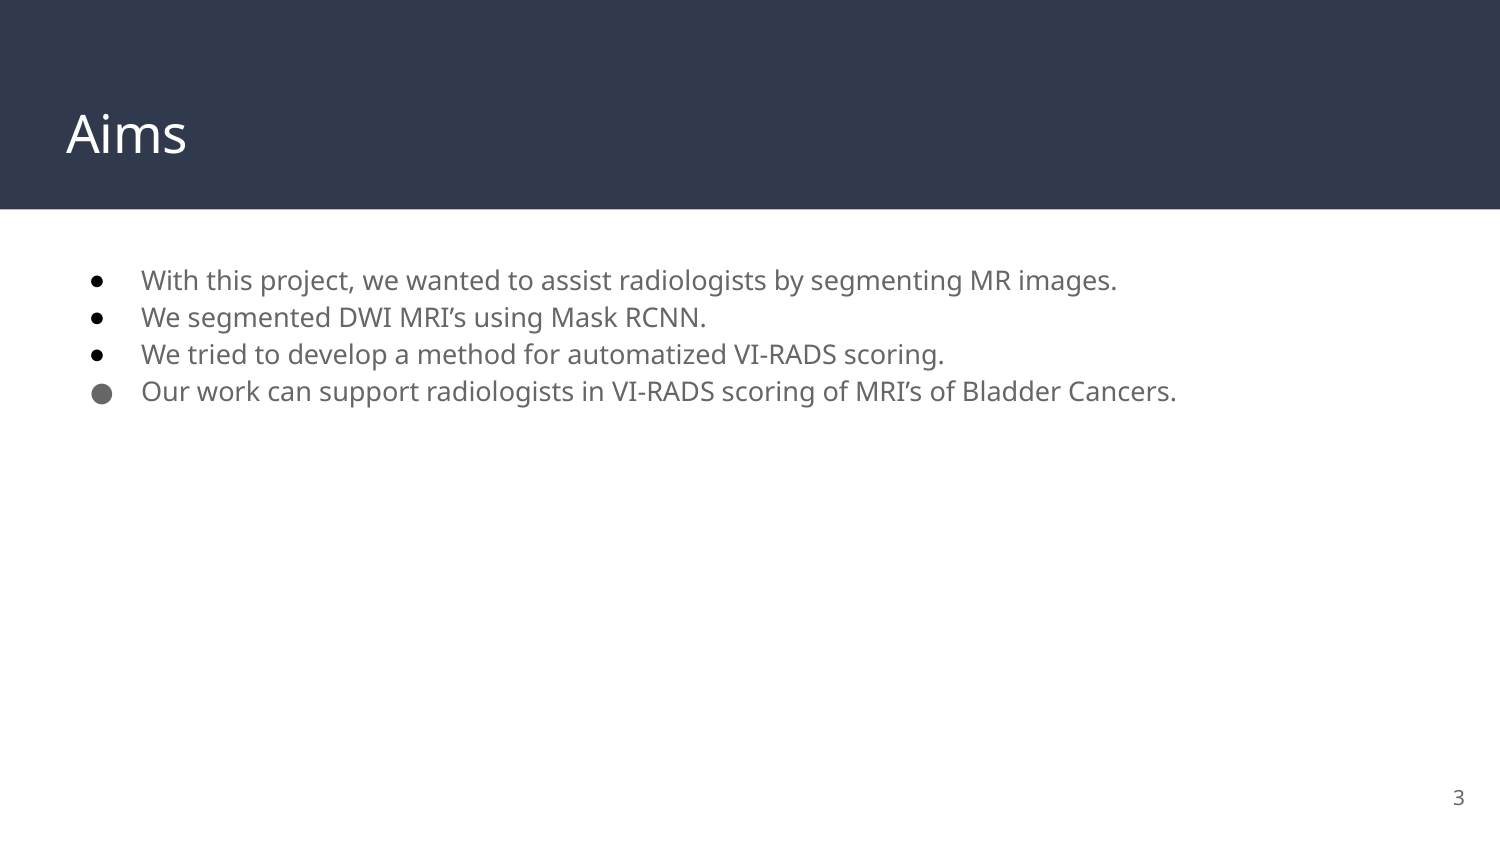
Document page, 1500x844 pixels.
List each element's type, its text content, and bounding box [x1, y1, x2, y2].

title Aims [51, 82, 1449, 185]
slide_number ‹#› [1389, 764, 1480, 830]
list With this project, we wanted to assist radiologists by segmenting MR images. We segmented DWI MRI’s using Mask RCNN. We tried to develop a method for automatized VI-RADS scoring. Our work can support radiologists in VI-RADS scoring of MRI’s of Bladder Cancers. [51, 247, 1326, 752]
